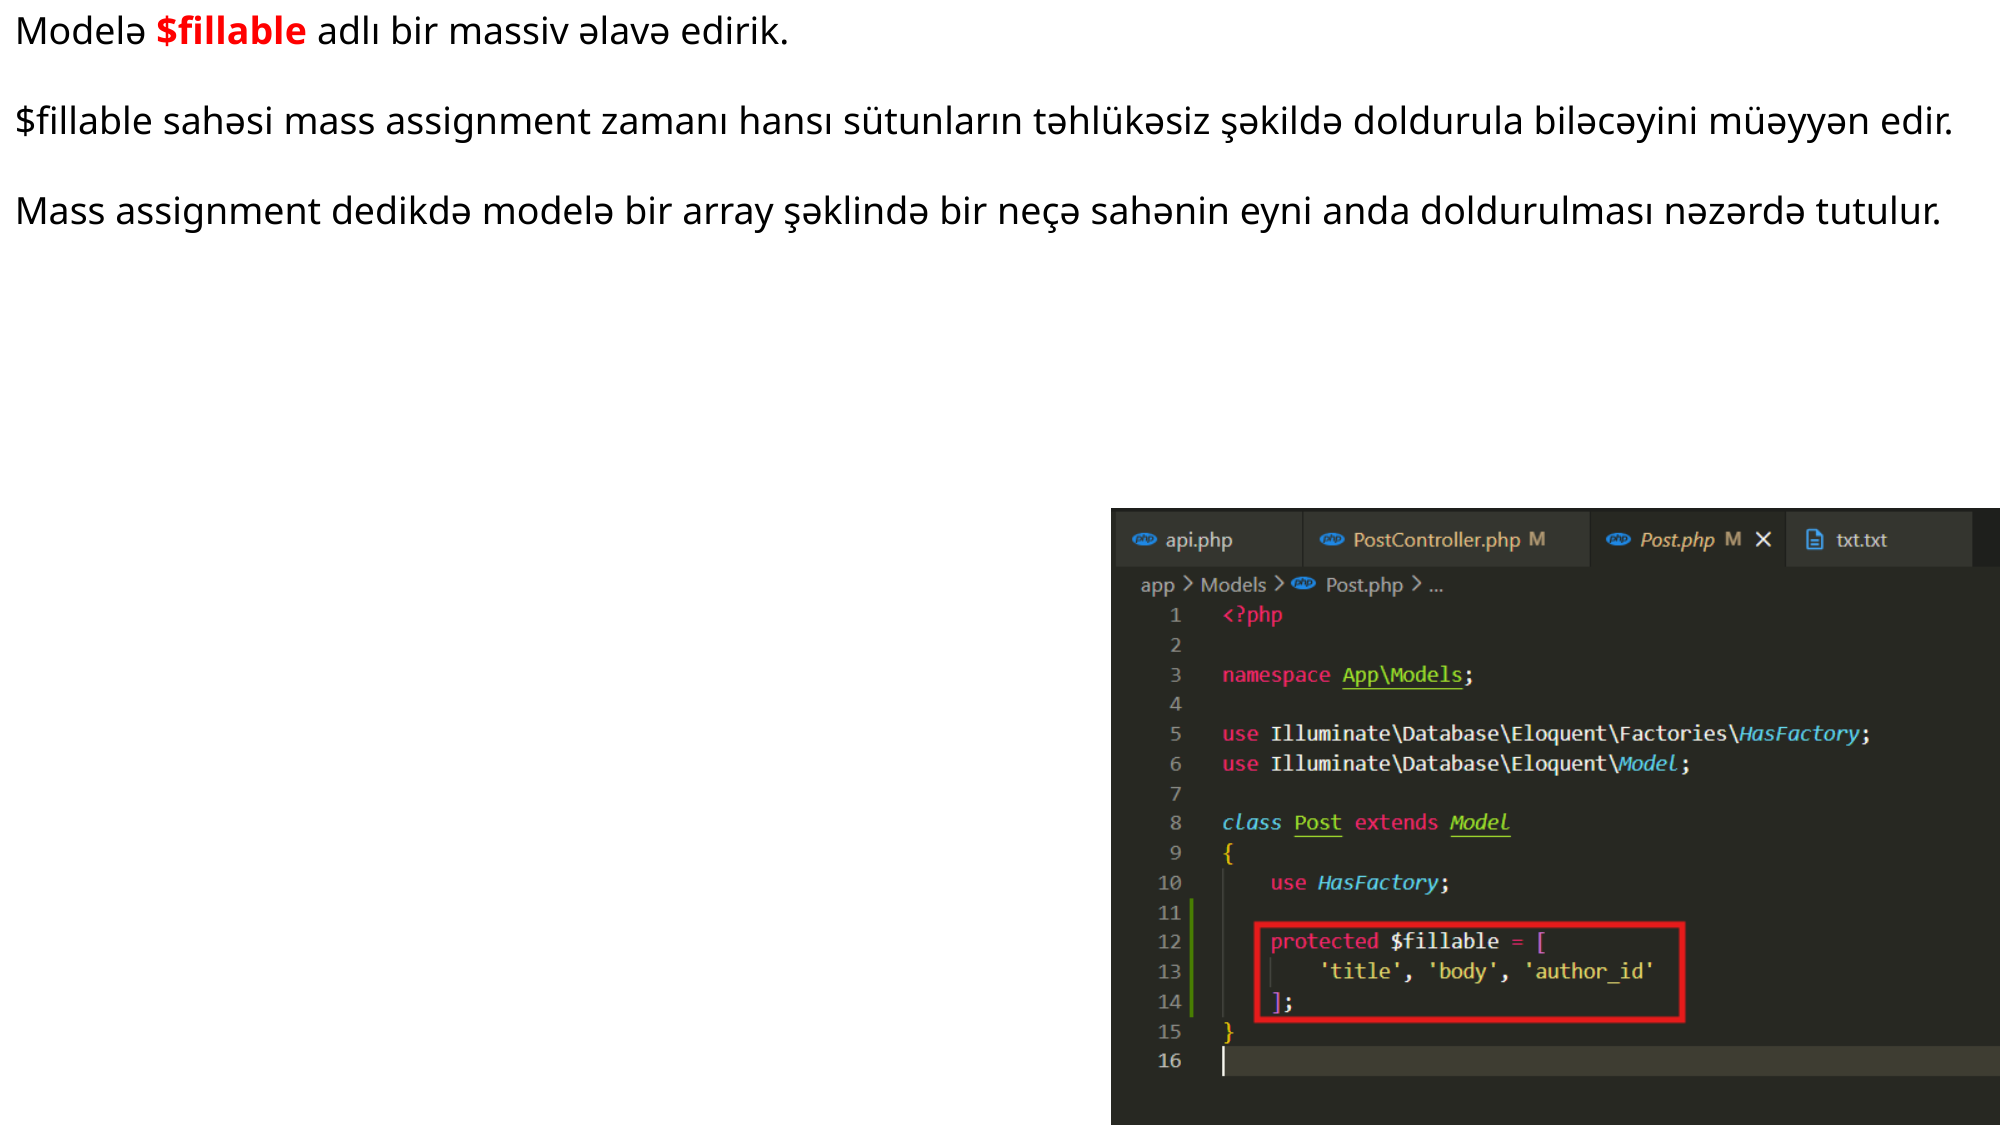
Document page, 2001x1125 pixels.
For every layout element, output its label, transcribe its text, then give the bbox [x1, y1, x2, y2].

picture [1110, 508, 2000, 1125]
text_box Modelə $fillable adlı bir massiv əlavə edirik. $fillable sahəsi mass assignment zamanı hansı sütunların təhlükəsiz şəkildə doldurula biləcəyini müəyyən edir. Mass assignment dedikdə modelə bir array şəklində bir neçə sahənin eyni anda doldurulması nəzərdə tutulur. [0, 0, 2000, 240]
